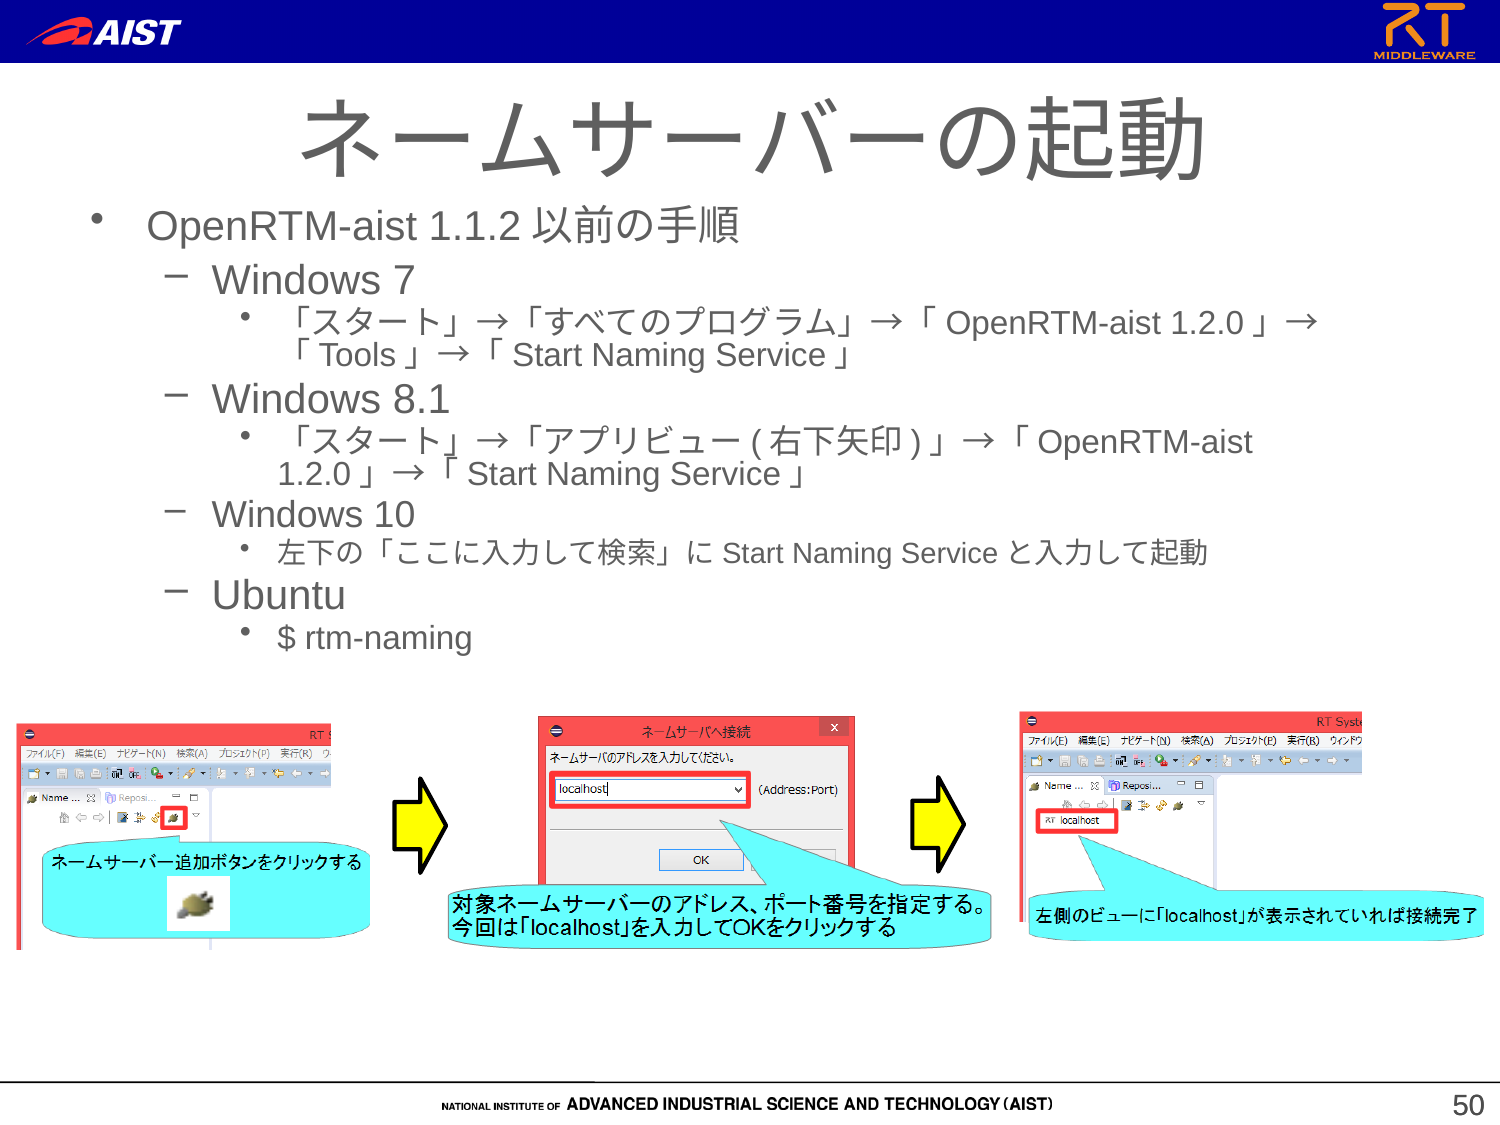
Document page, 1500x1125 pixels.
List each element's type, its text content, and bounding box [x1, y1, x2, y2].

title ネームサーバーの起動 [29, 66, 1474, 208]
list OpenRTM-aist 1.1.2以前の手順 [75, 208, 987, 255]
picture [429, 713, 1005, 952]
text_box 50 [1149, 1078, 1500, 1125]
picture [16, 723, 370, 951]
text_box Windows 7 「スタート」→「すべてのプログラム」→「OpenRTM-aist 1.2.0」→「Tools」→「Start Naming Service」 Windows 8.1 「スタート」→「アプリビュー(右下矢印)」→「OpenRTM-aist 1.2.0」→「Start Naming Service」 Windows 10 左下の「ここに入力して検索」にStart Naming Serviceと入力して起動 Ubuntu $ rtm-naming [75, 255, 1374, 632]
picture [0, 0, 1500, 63]
text_box [392, 776, 424, 875]
picture [442, 1097, 1052, 1110]
picture [1018, 710, 1484, 941]
